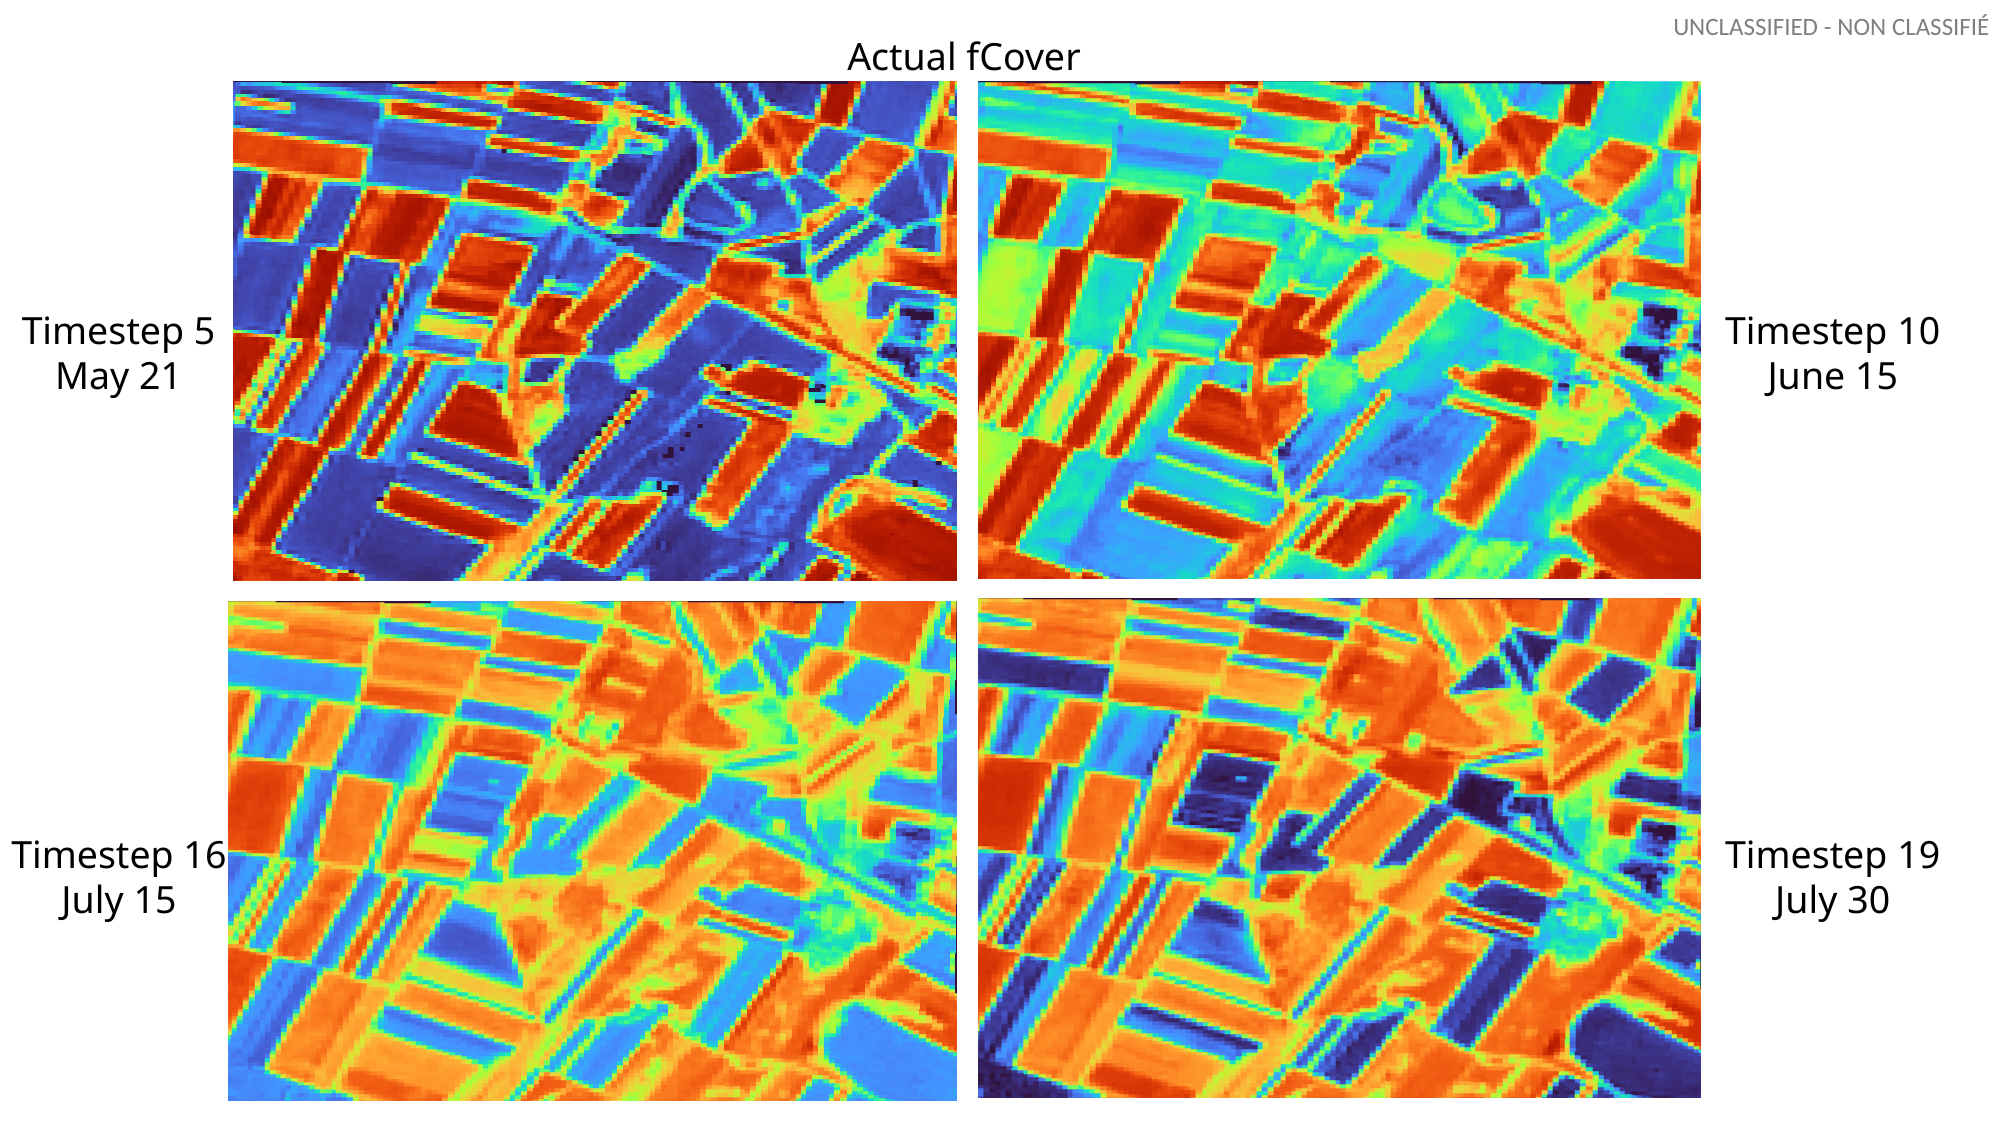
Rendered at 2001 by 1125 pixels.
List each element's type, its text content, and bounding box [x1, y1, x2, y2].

text_box Timestep 5 May 21 [7, 299, 231, 405]
picture [977, 597, 1702, 1099]
picture [228, 600, 957, 1102]
text_box Timestep 16 July 15 [0, 823, 228, 929]
picture [977, 80, 1702, 580]
text_box Timestep 19 July 30 [1710, 823, 1956, 929]
text_box Actual fCover [832, 25, 1096, 86]
text_box Timestep 10 June 15 [1710, 299, 1956, 405]
picture [233, 81, 957, 581]
